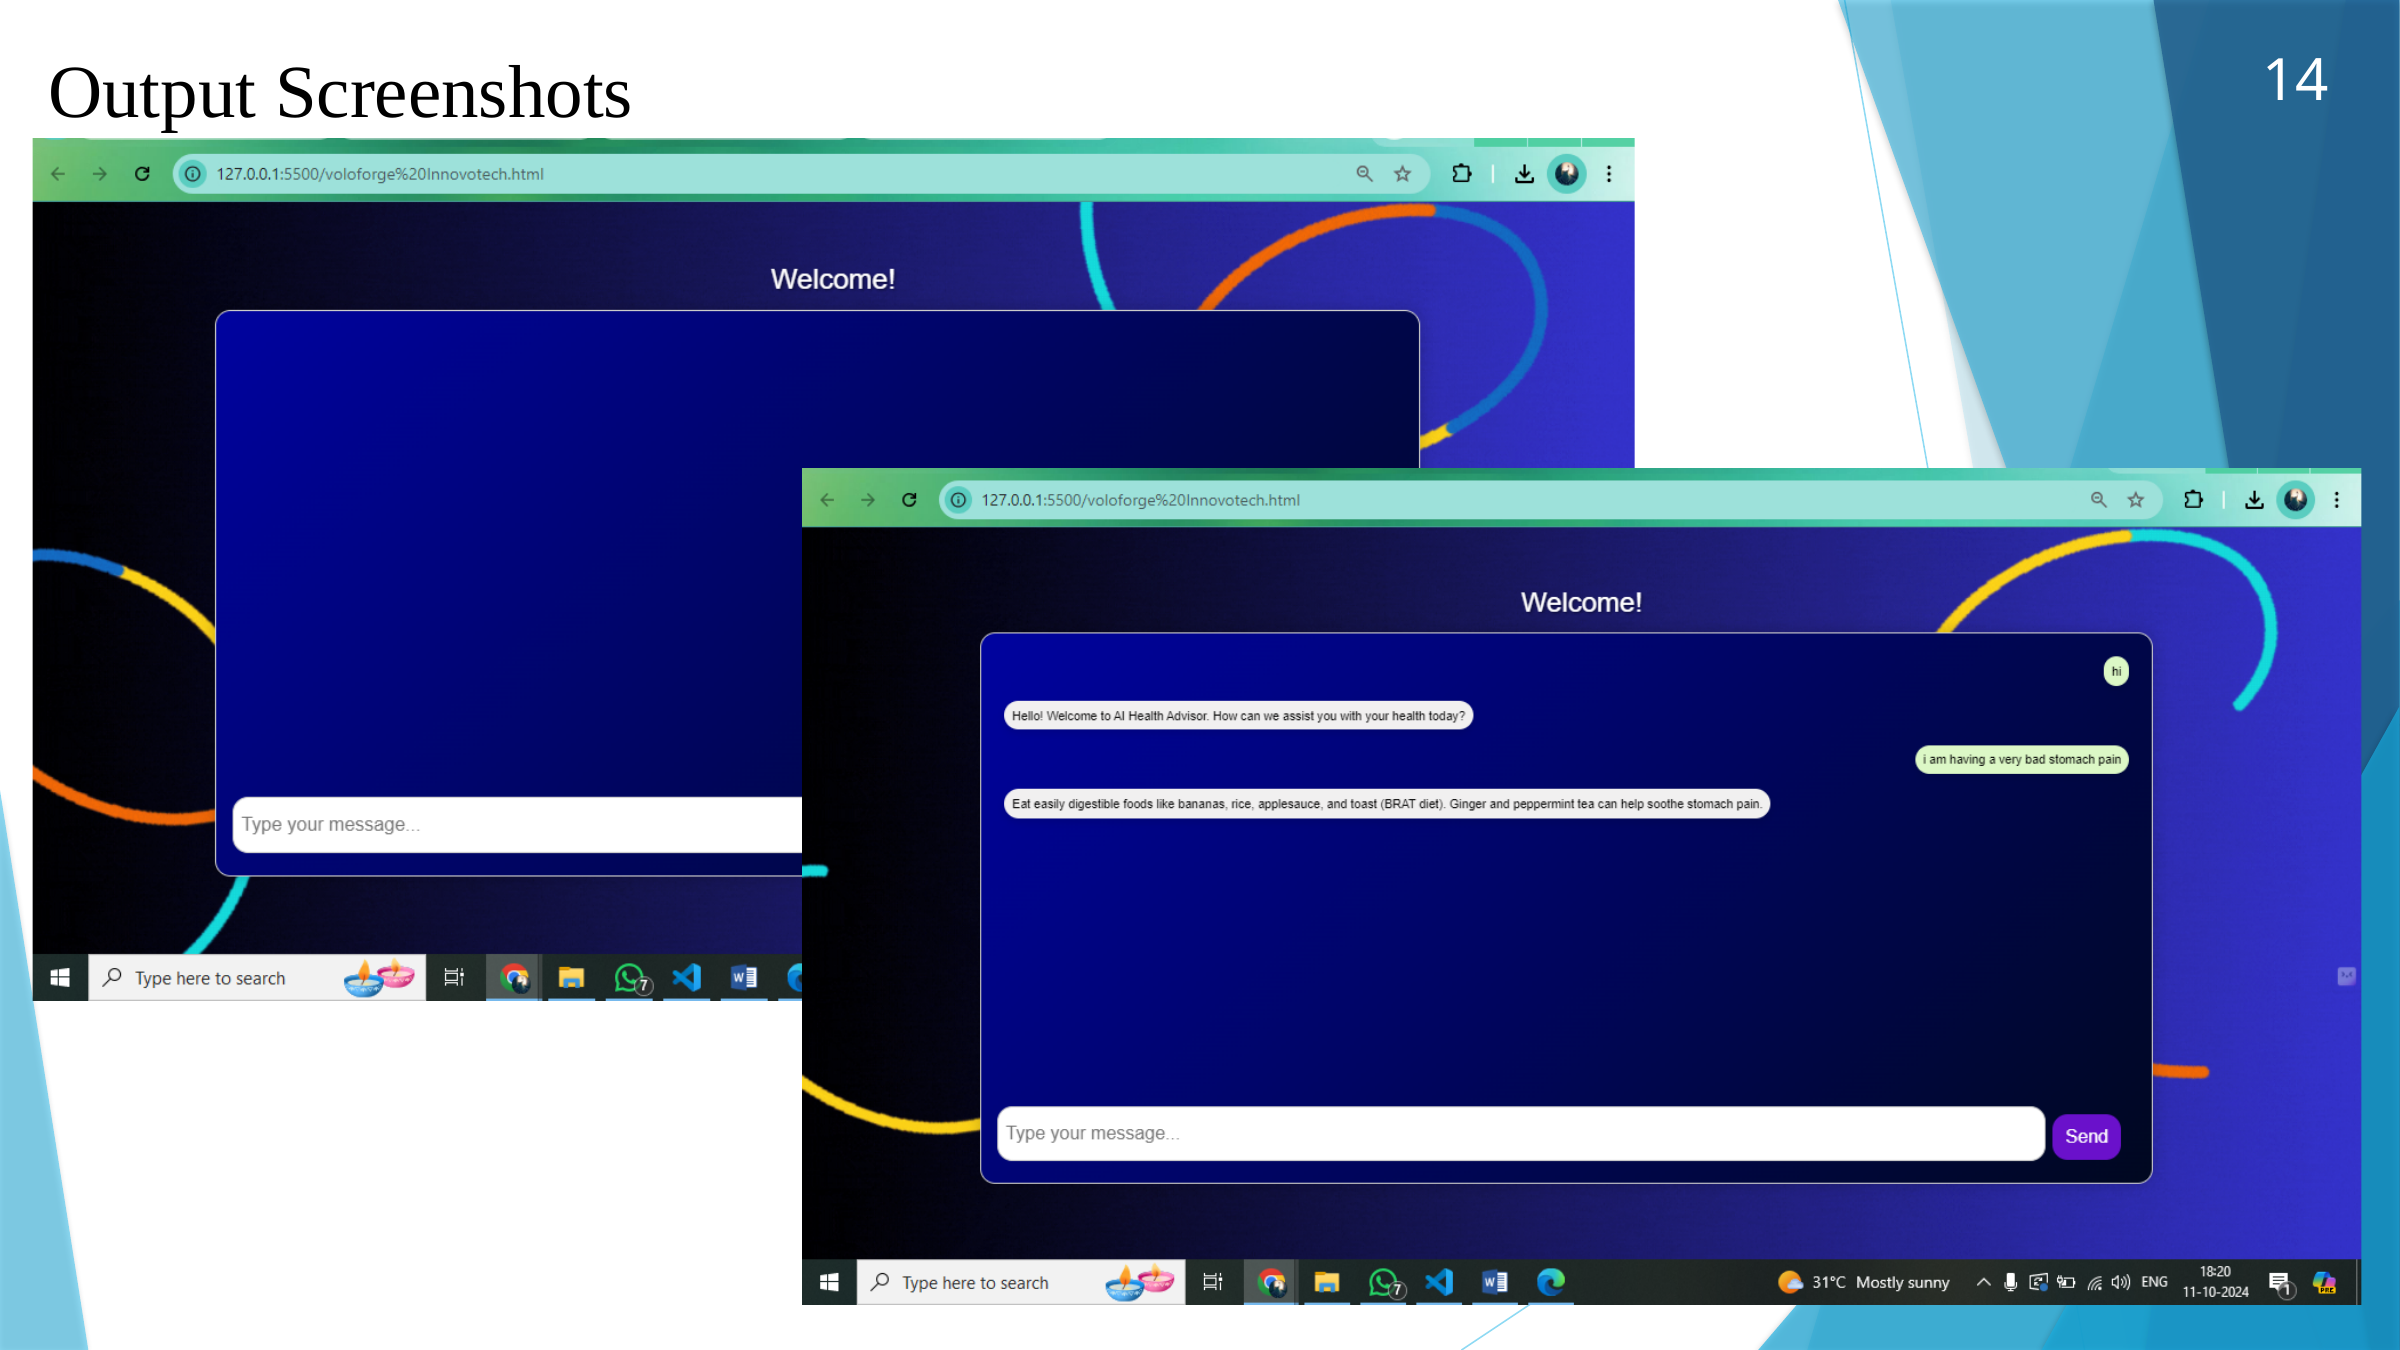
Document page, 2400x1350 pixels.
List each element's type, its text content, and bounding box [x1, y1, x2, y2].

text_box Output Screenshots [33, 35, 876, 138]
picture [32, 138, 2362, 1306]
text_box 14 [2247, 34, 2400, 120]
